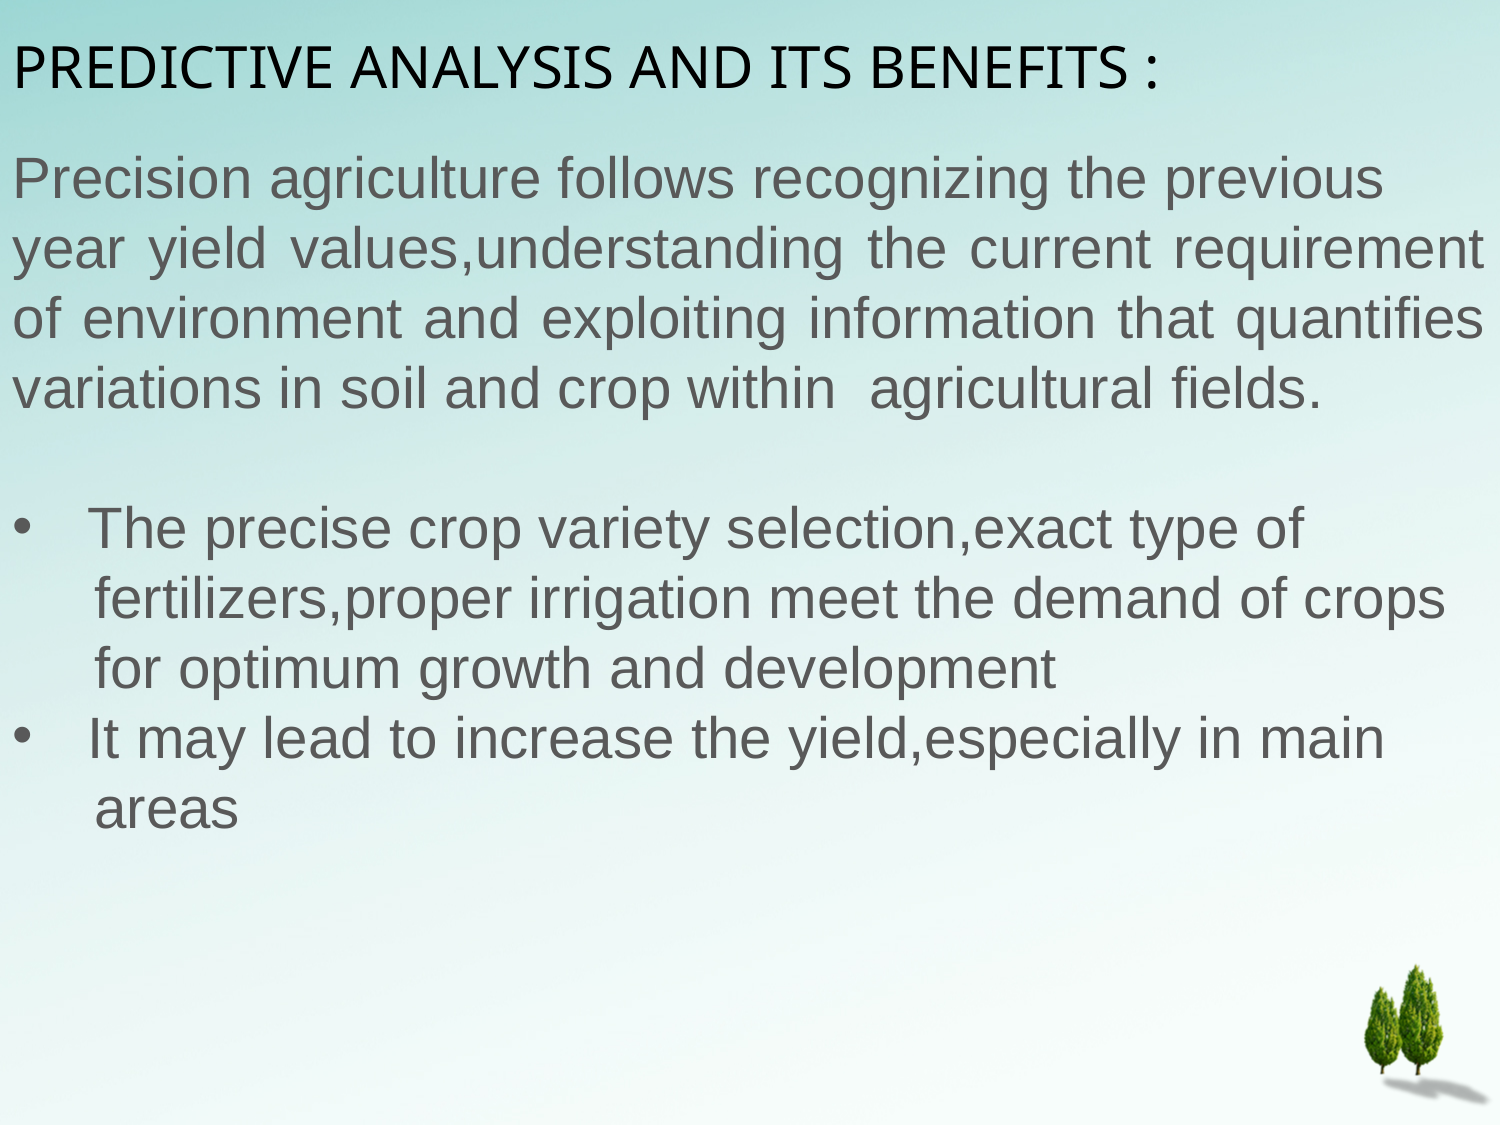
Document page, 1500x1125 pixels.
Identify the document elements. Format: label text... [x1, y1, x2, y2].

picture [0, 0, 1500, 132]
text_box PREDICTIVE ANALYSIS AND ITS BENEFITS : [0, 22, 1436, 108]
picture [0, 918, 1500, 1125]
text_box Precision agriculture follows recognizing the previous year yield values,understanding the current requirement of environment and exploiting information that quantifies variations in soil and crop within agricultural fields. The precise crop variety selection,exact type of fertilizers,proper irrigation meet the demand of crops for optimum growth and development It may lead to increase the yield,especially in main areas [0, 132, 1500, 918]
